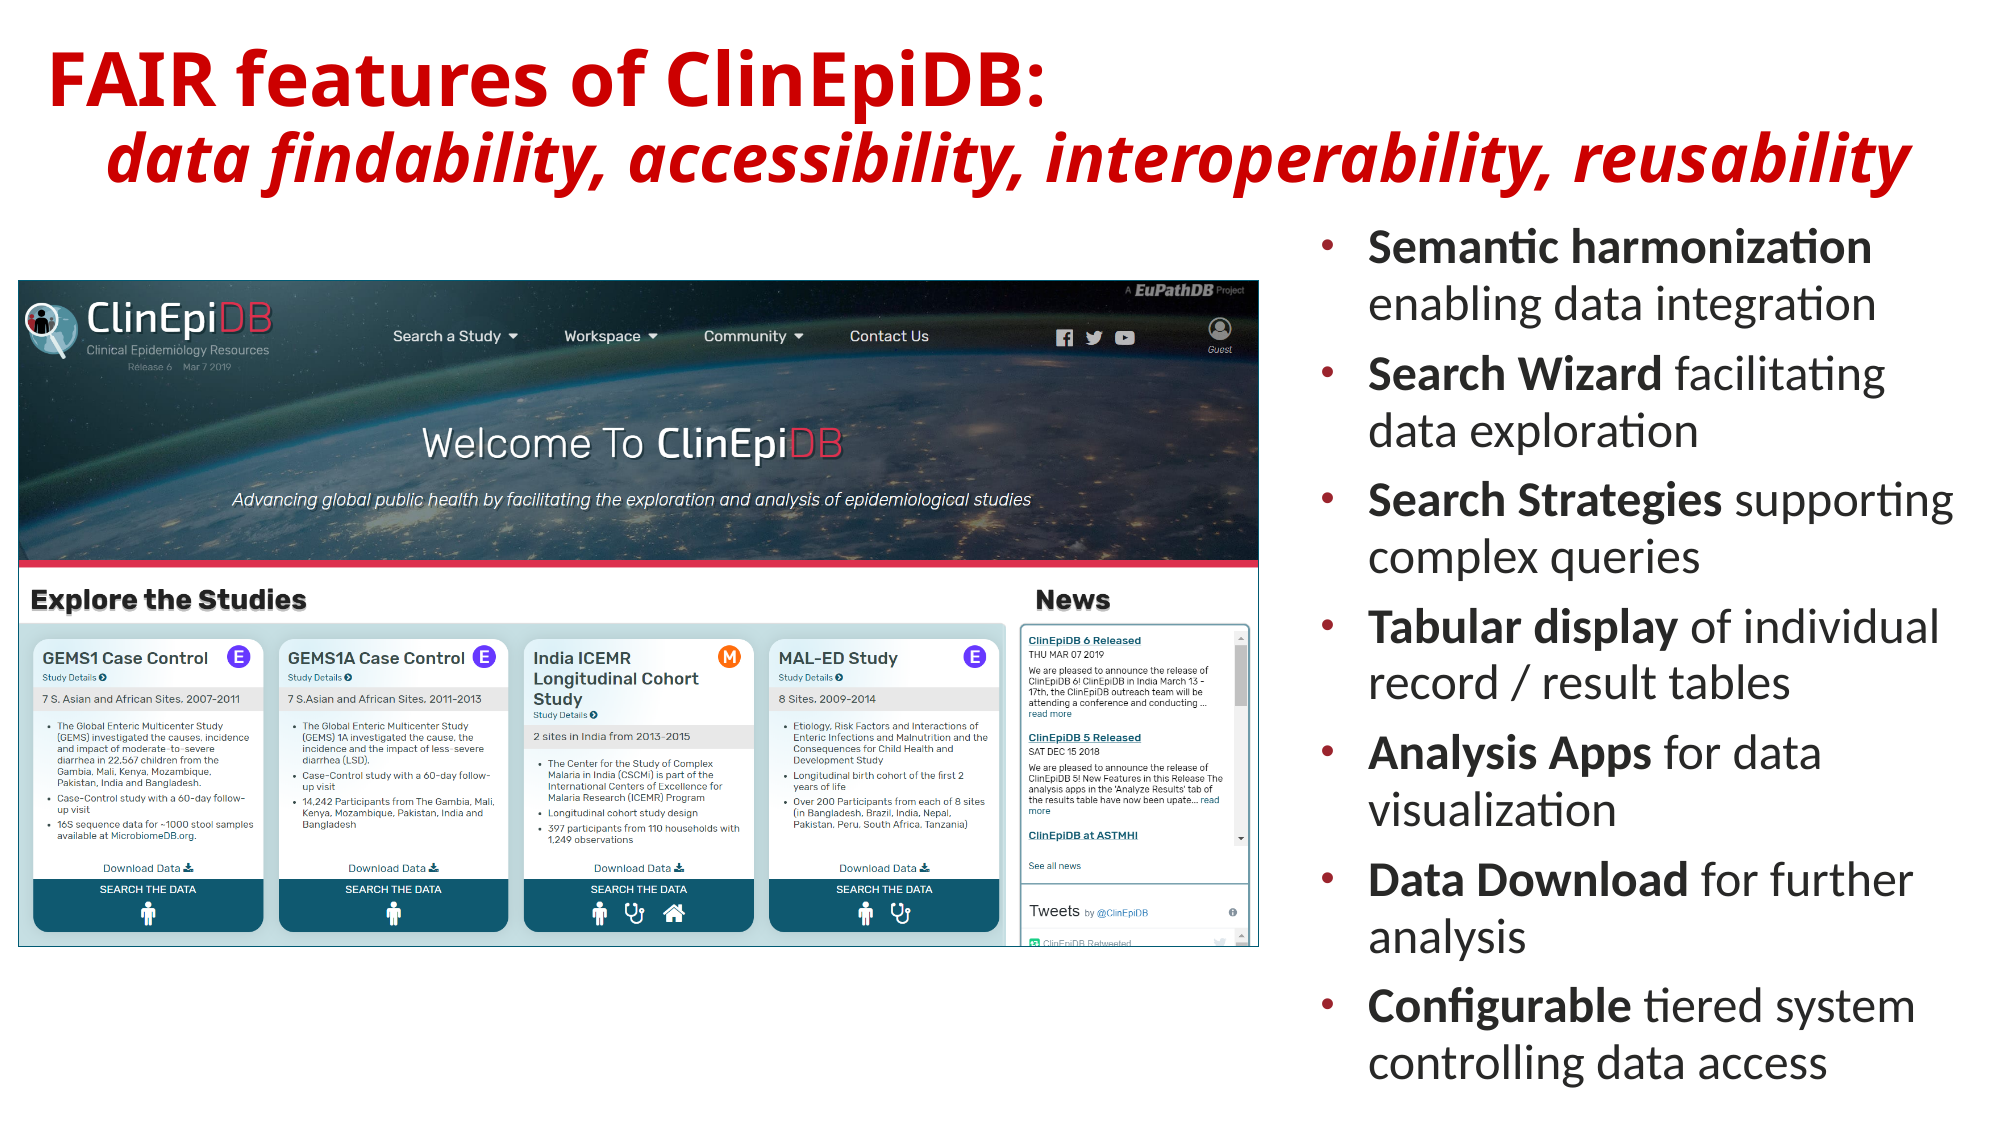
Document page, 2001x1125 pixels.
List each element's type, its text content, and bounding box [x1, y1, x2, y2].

text_box Semantic harmonization enabling data integration Search Wizard facilitating data exploration Search Strategies supporting complex queries Tabular display of individual record / result tables Analysis Apps for data visualization Data Download for further analysis Configurable tiered system controlling data access [1258, 220, 2000, 1043]
picture [20, 282, 1257, 945]
text_box FAIR features of ClinEpiDB: data findability, accessibility, interoperability, reusability [0, 0, 2000, 220]
